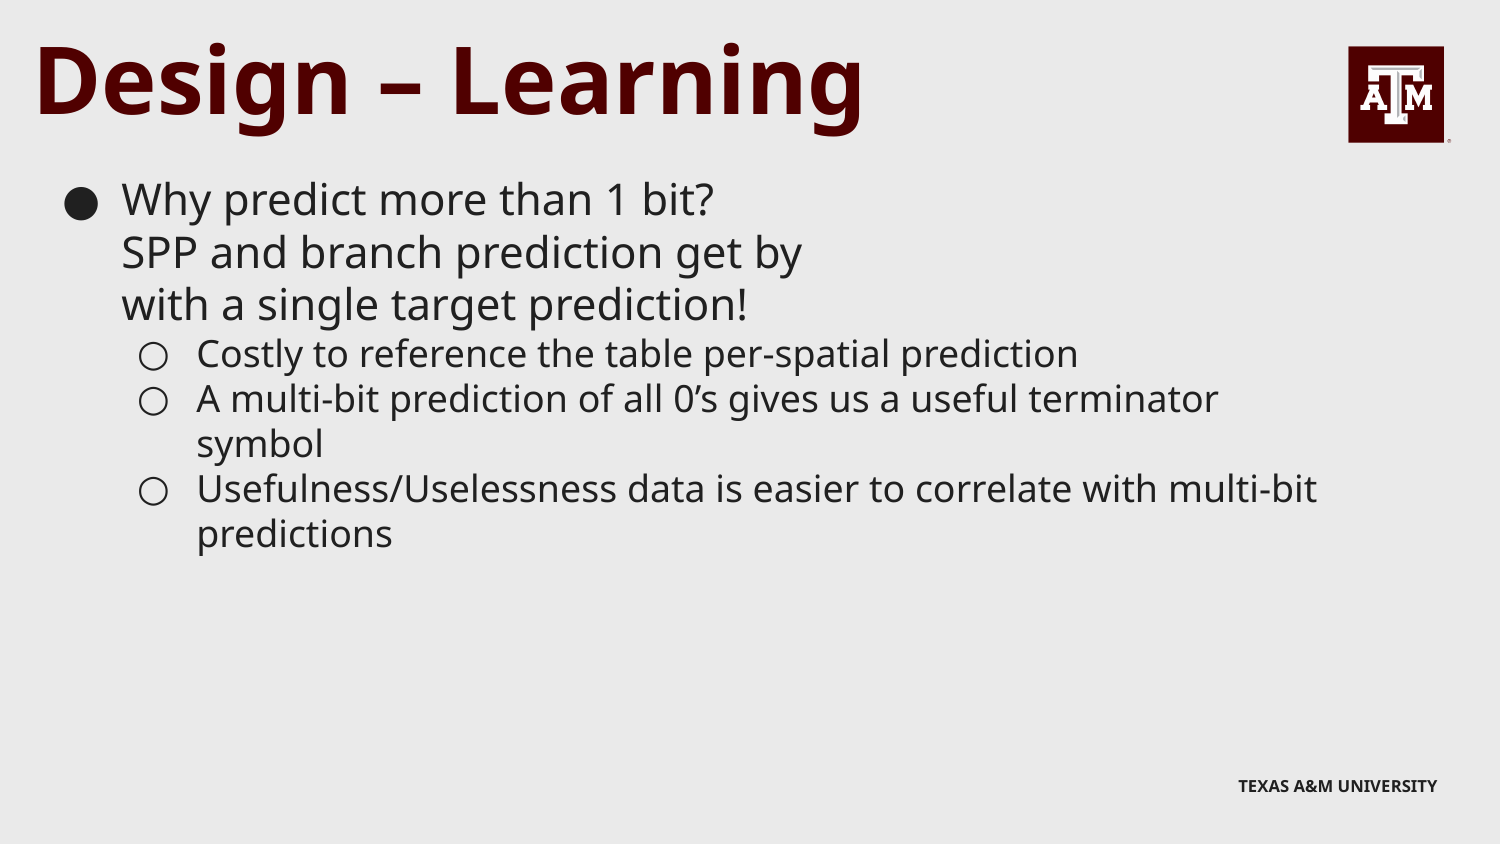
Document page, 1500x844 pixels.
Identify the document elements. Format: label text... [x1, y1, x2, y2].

text_box Why predict more than 1 bit? SPP and branch prediction get by with a single target prediction! Costly to reference the table per-spatial prediction A multi-bit prediction of all 0’s gives us a useful terminator symbol Usefulness/Uselessness data is easier to correlate with multi-bit predictions [31, 157, 1337, 713]
picture [1329, 27, 1463, 161]
title Design – Learning [0, 16, 1213, 141]
